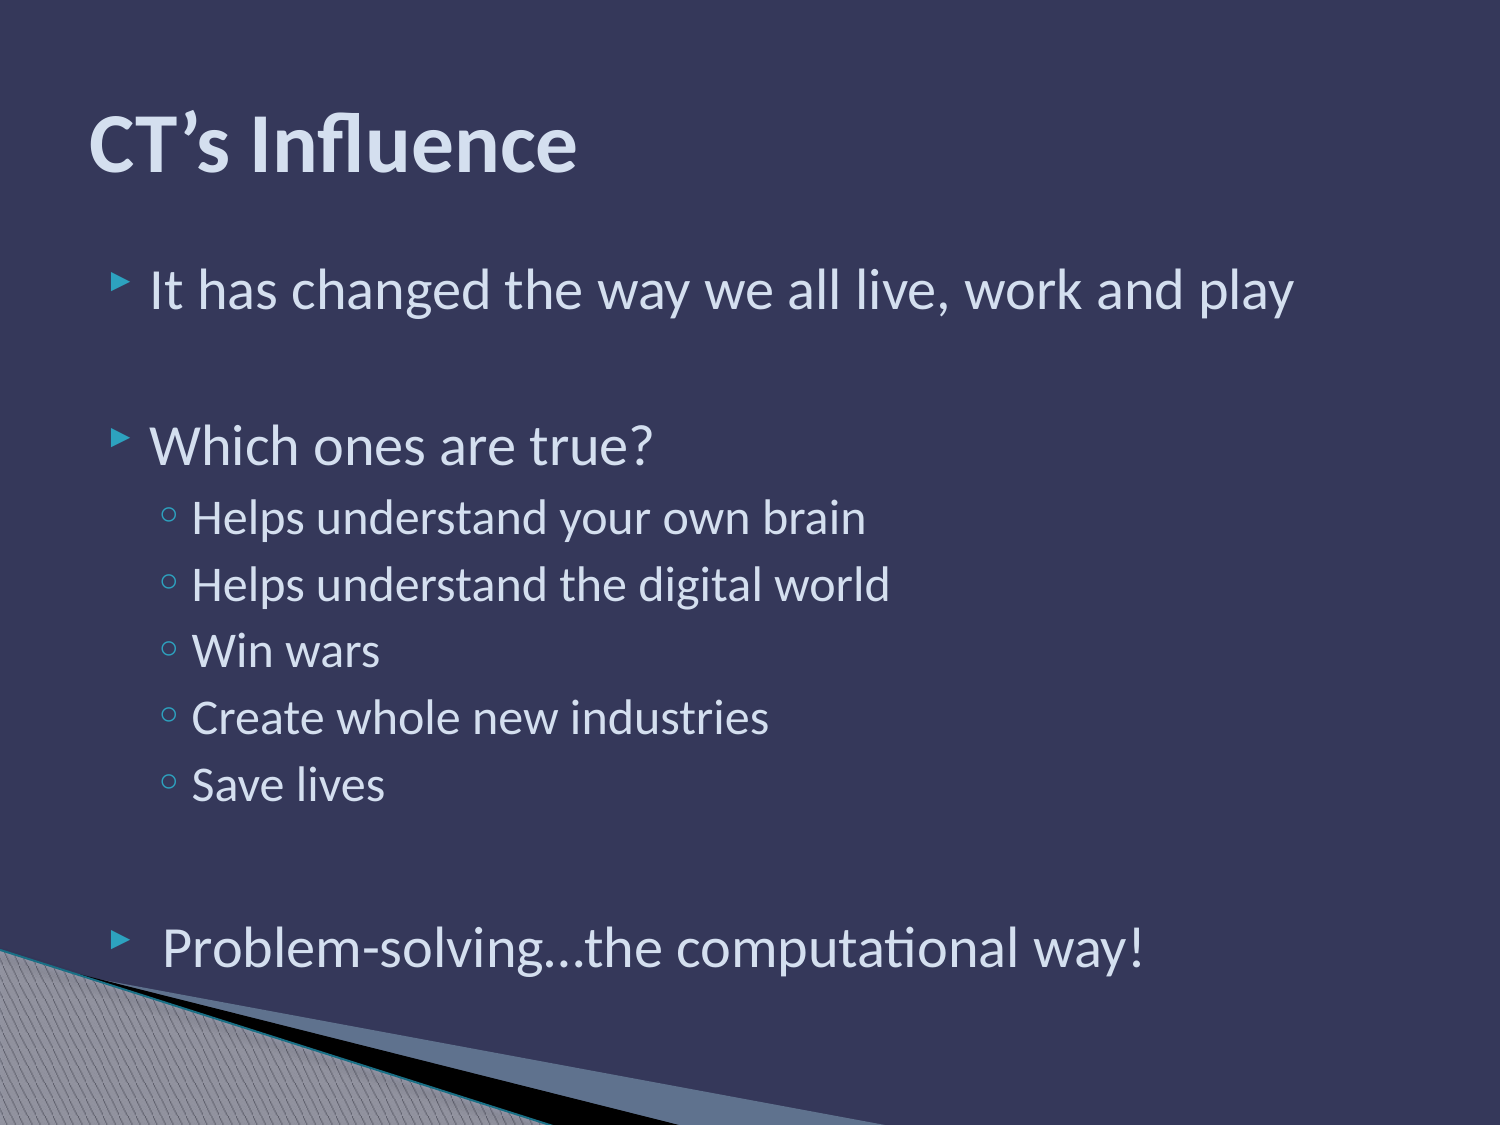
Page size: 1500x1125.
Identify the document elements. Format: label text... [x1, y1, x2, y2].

list It has changed the way we all live, work and play Which ones are true? Helps understand your own brain Helps understand the digital world Win wars Create whole new industries Save lives Problem-solving…the computational way! [75, 243, 1425, 986]
title CT’s Influence [75, 45, 1425, 233]
